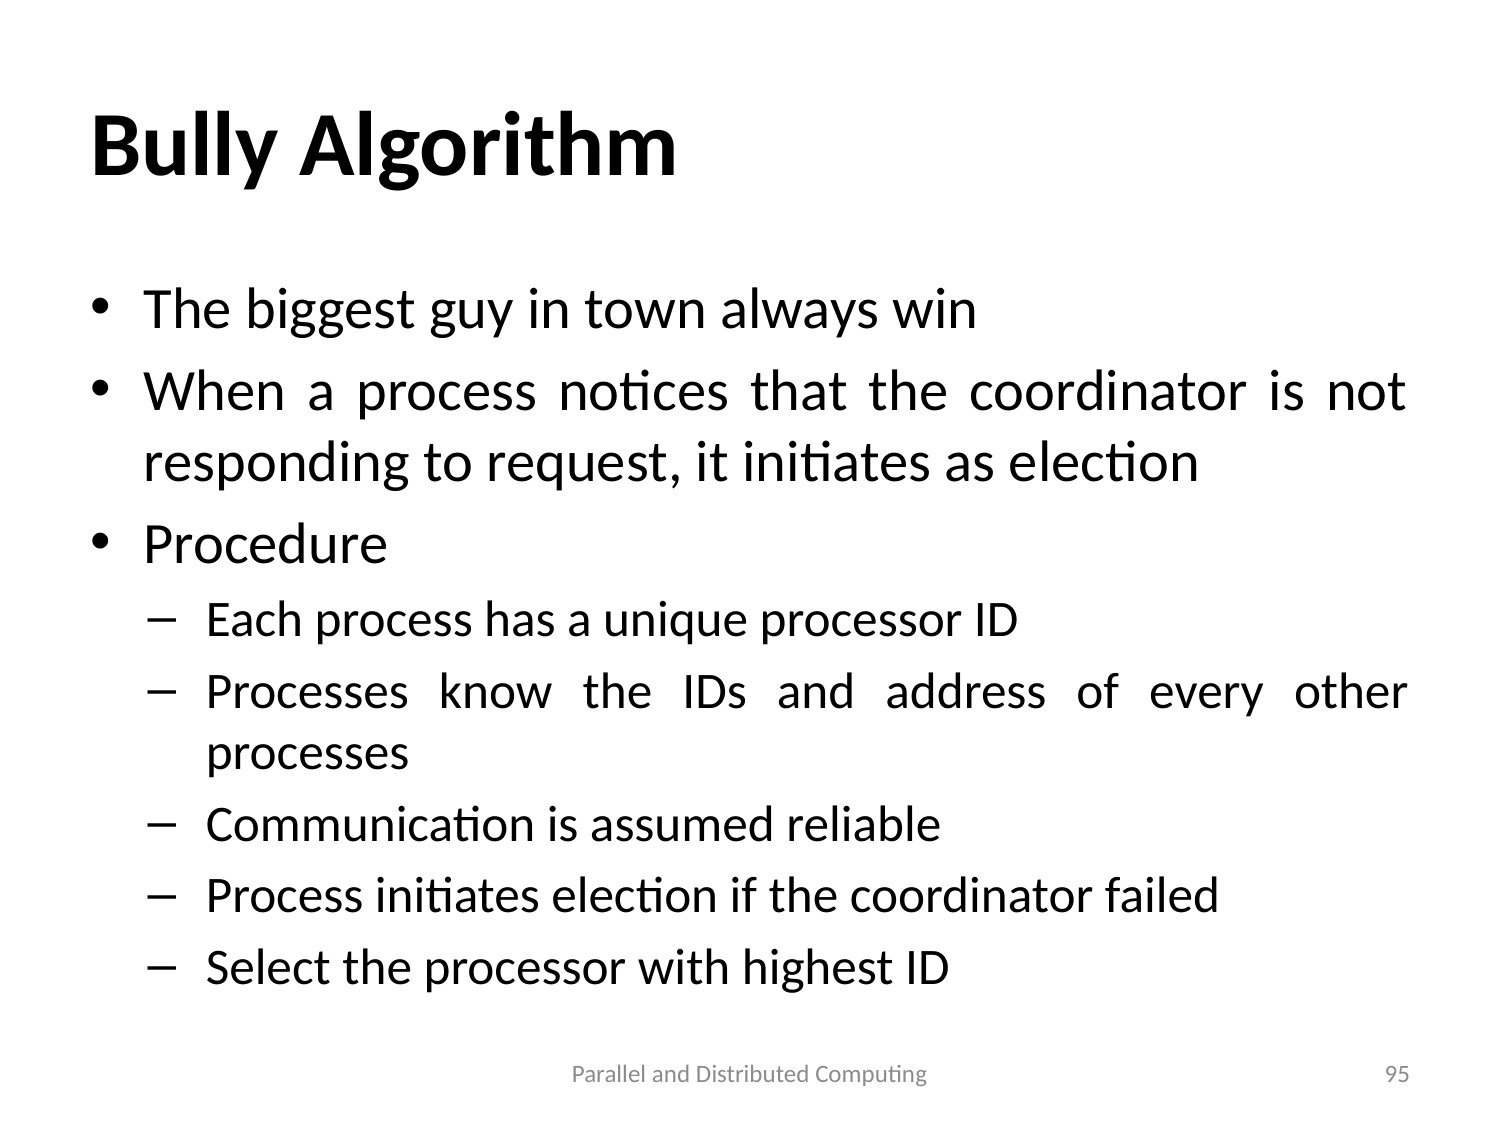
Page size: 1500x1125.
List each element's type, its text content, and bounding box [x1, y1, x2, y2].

title Bully Algorithm [75, 45, 1425, 233]
slide_number 95 [1074, 1042, 1425, 1103]
footer Parallel and Distributed Computing [512, 1042, 988, 1103]
list The biggest guy in town always win When a process notices that the coordinator is not responding to request, it initiates as election Procedure Each process has a unique processor ID Processes know the IDs and address of every other processes Communication is assumed reliable Process initiates election if the coordinator failed Select the processor with highest ID [75, 262, 1425, 1005]
